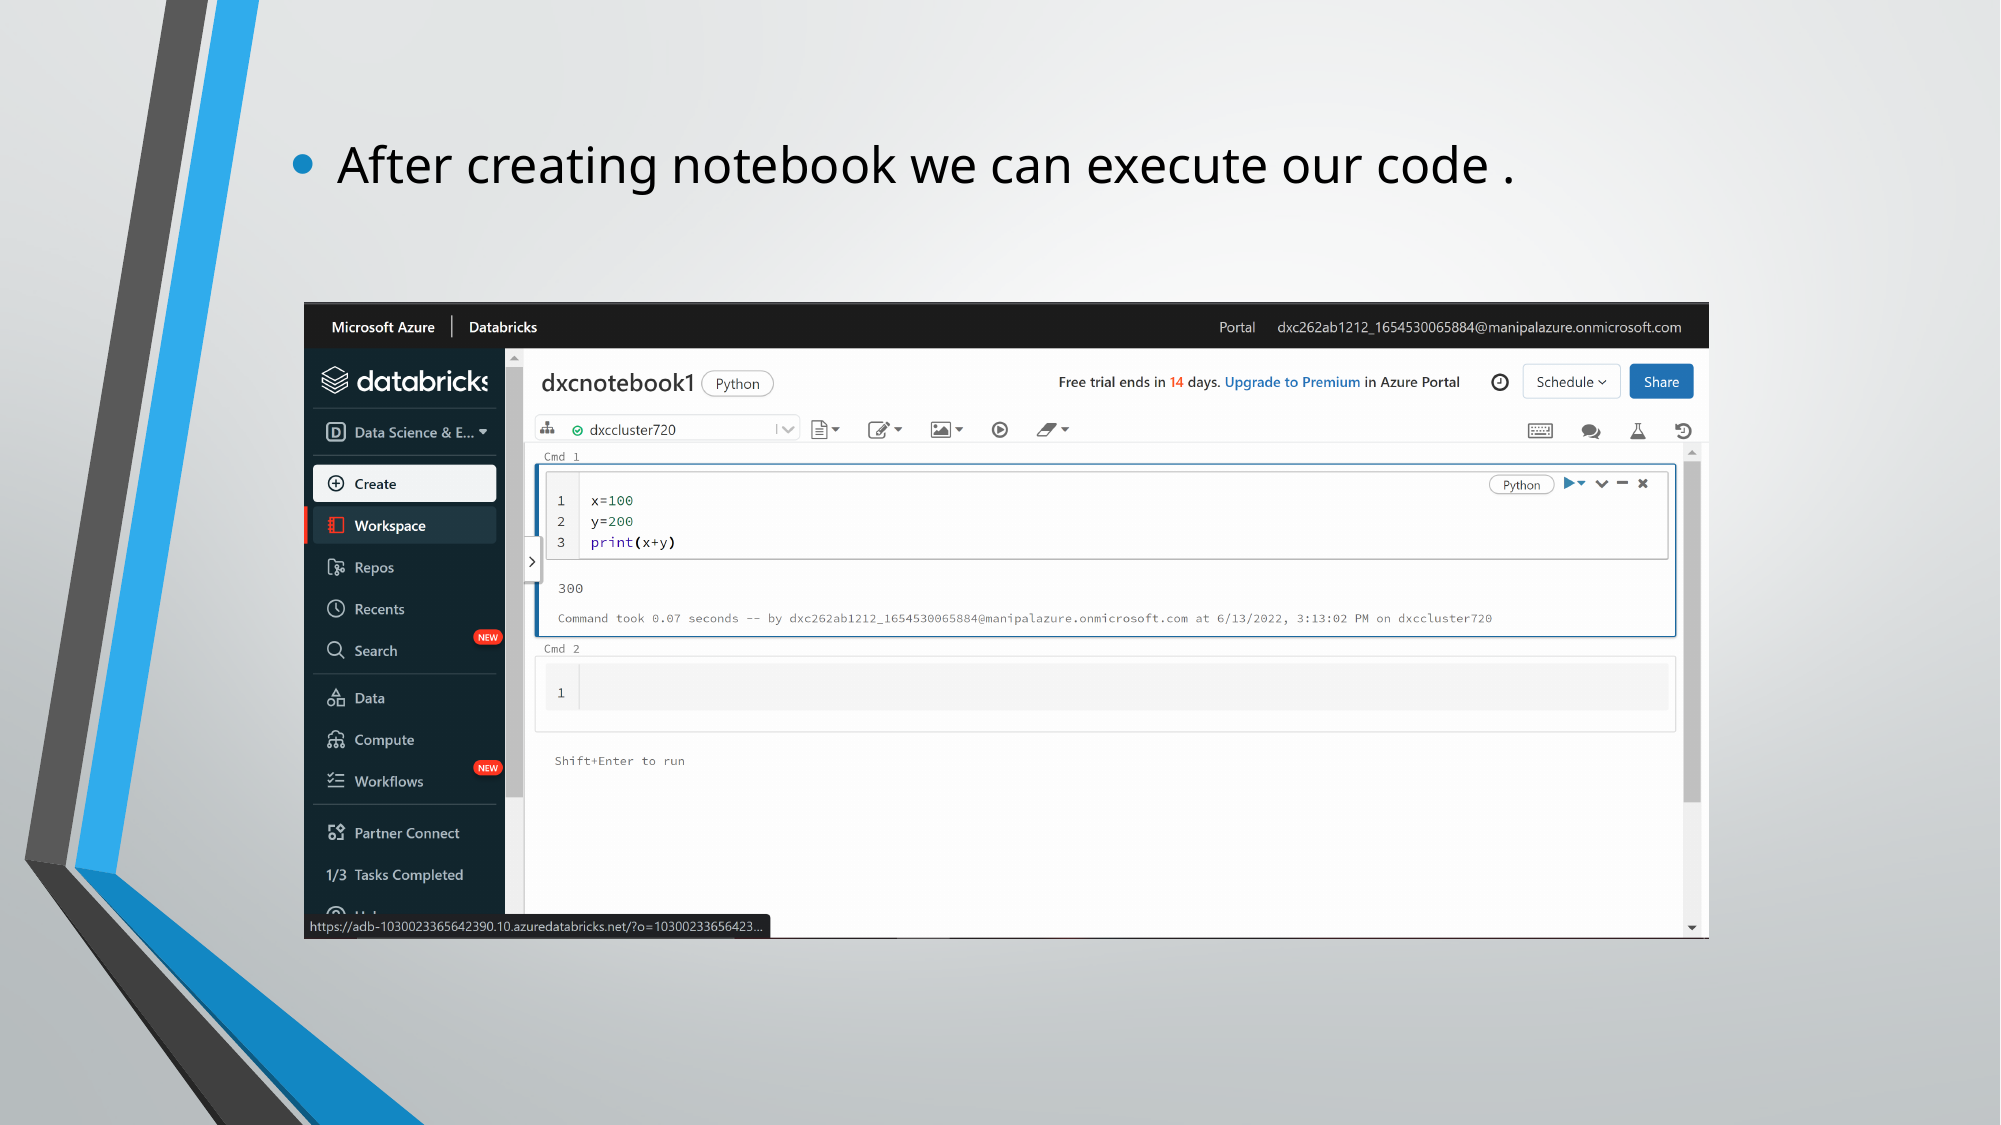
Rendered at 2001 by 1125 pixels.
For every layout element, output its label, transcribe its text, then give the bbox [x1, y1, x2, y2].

list After creating notebook we can execute our code . [275, 0, 1919, 420]
picture [304, 301, 1709, 939]
